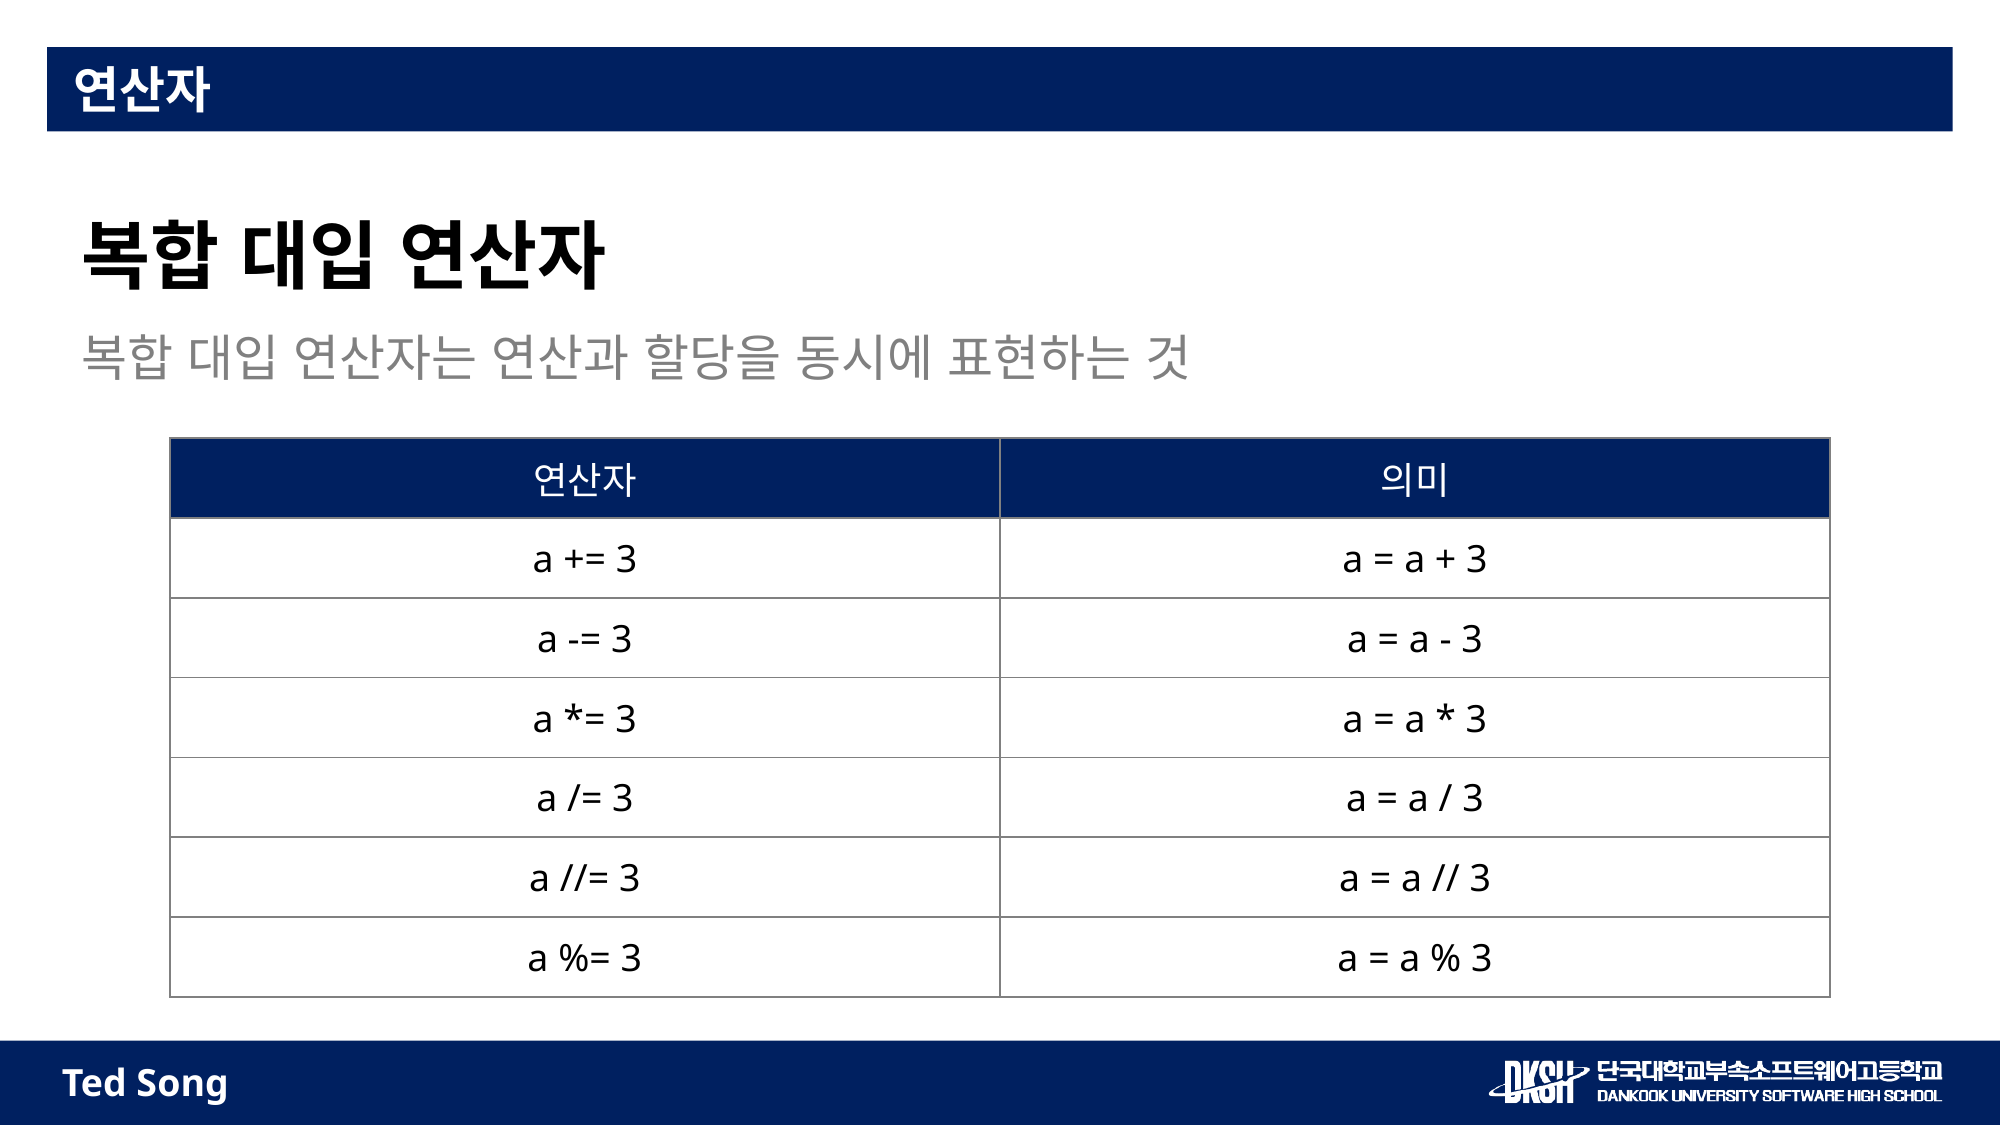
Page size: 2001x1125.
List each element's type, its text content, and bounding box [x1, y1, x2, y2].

table_header 의미 [1001, 439, 1829, 517]
table_cell a /= 3 [171, 758, 999, 836]
table_cell a = a * 3 [1001, 678, 1829, 757]
table_header 연산자 [171, 439, 999, 517]
table_cell a -= 3 [171, 599, 999, 677]
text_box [0, 1040, 2000, 1125]
table_cell a = a // 3 [1001, 838, 1829, 916]
table_cell a //= 3 [171, 838, 999, 916]
table_cell a = a + 3 [1001, 519, 1829, 597]
table_cell a = a / 3 [1001, 758, 1829, 836]
table_cell a %= 3 [171, 918, 999, 996]
text_box 복합 대입 연산자는 연산과 할당을 동시에 표현하는 것 [66, 318, 1933, 394]
table_cell a = a % 3 [1001, 918, 1829, 996]
text_box 연산자 [58, 51, 226, 127]
table_cell a = a - 3 [1001, 599, 1829, 677]
table_cell a *= 3 [171, 678, 999, 757]
table_cell a += 3 [171, 519, 999, 597]
text_box [46, 46, 1954, 132]
text_box 복합 대입 연산자 [66, 201, 1933, 306]
